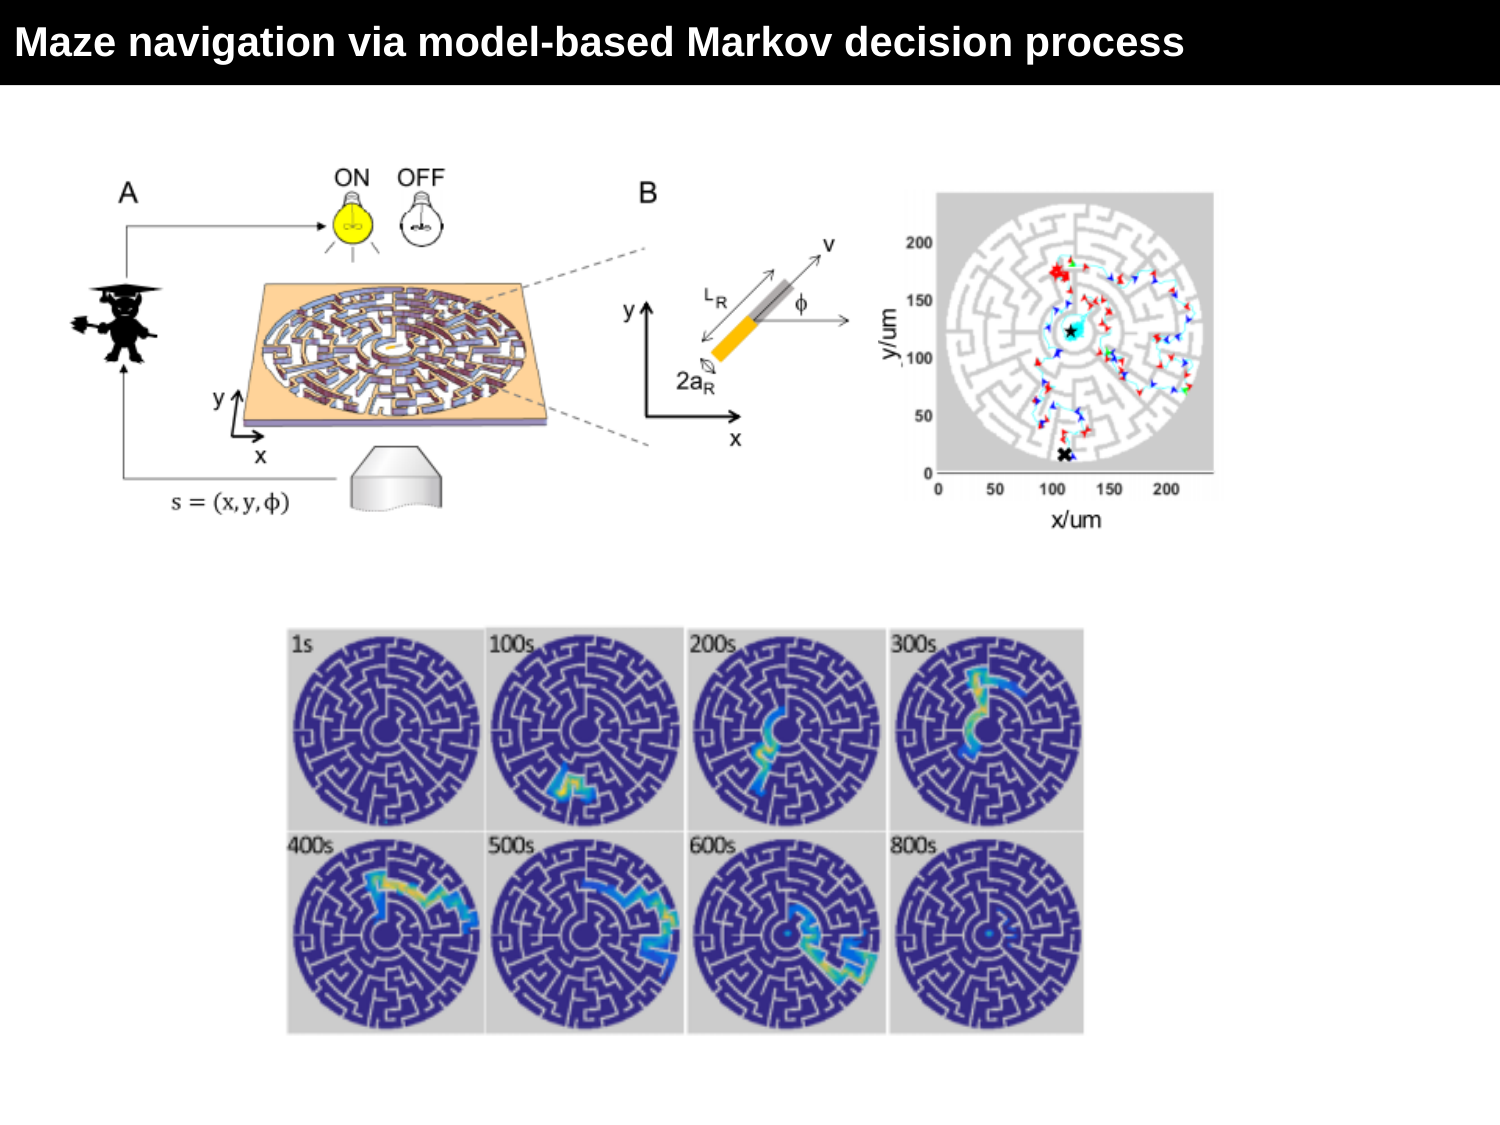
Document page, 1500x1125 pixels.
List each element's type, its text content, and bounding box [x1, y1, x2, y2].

picture [268, 608, 1100, 1045]
title Maze navigation via model-based Markov decision process [0, 0, 1500, 88]
picture [48, 146, 868, 537]
picture [877, 176, 1226, 537]
